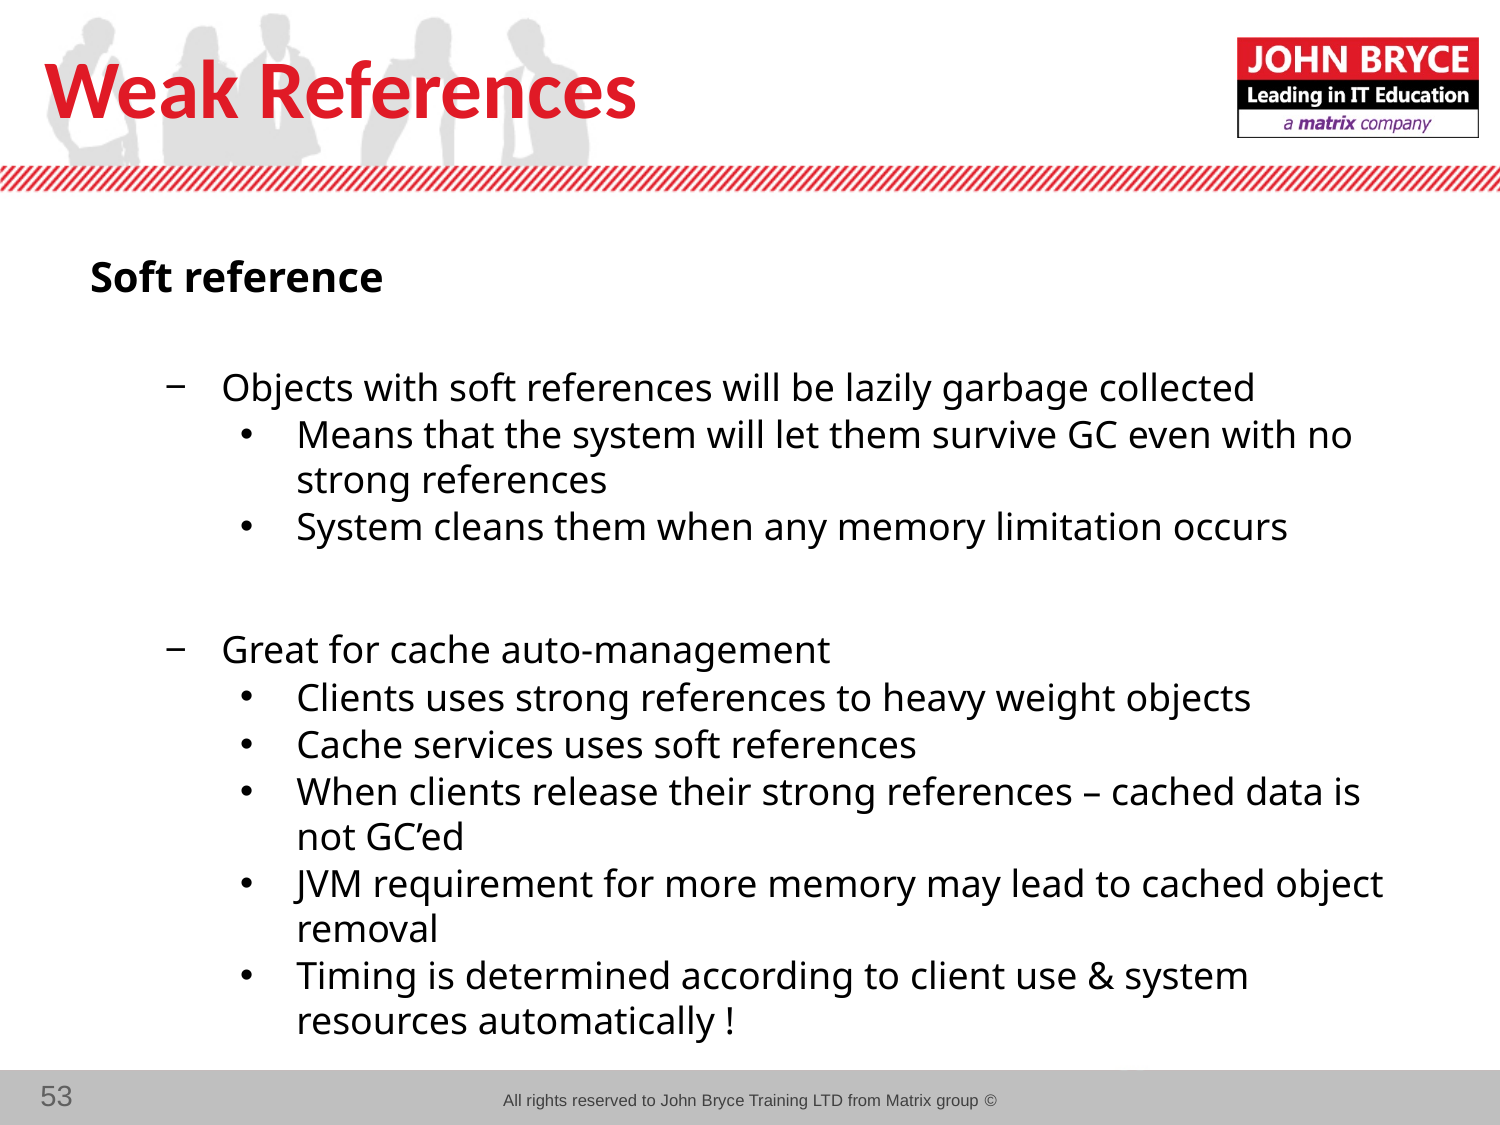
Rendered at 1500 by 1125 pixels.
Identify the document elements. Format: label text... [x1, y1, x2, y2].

list Soft reference Objects with soft references will be lazily garbage collected Means that the system will let them survive GC even with no strong references System cleans them when any memory limitation occurs Great for cache auto-management Clients uses strong references to heavy weight objects Cache services uses soft references When clients release their strong references – cached data is not GC’ed JVM requirement for more memory may lead to cached object removal Timing is determined according to client use & system resources automatically ! Use java.lang.ref.SoftReference [75, 243, 1425, 1047]
title Weak References [29, 21, 1235, 150]
picture [0, 0, 1500, 1070]
